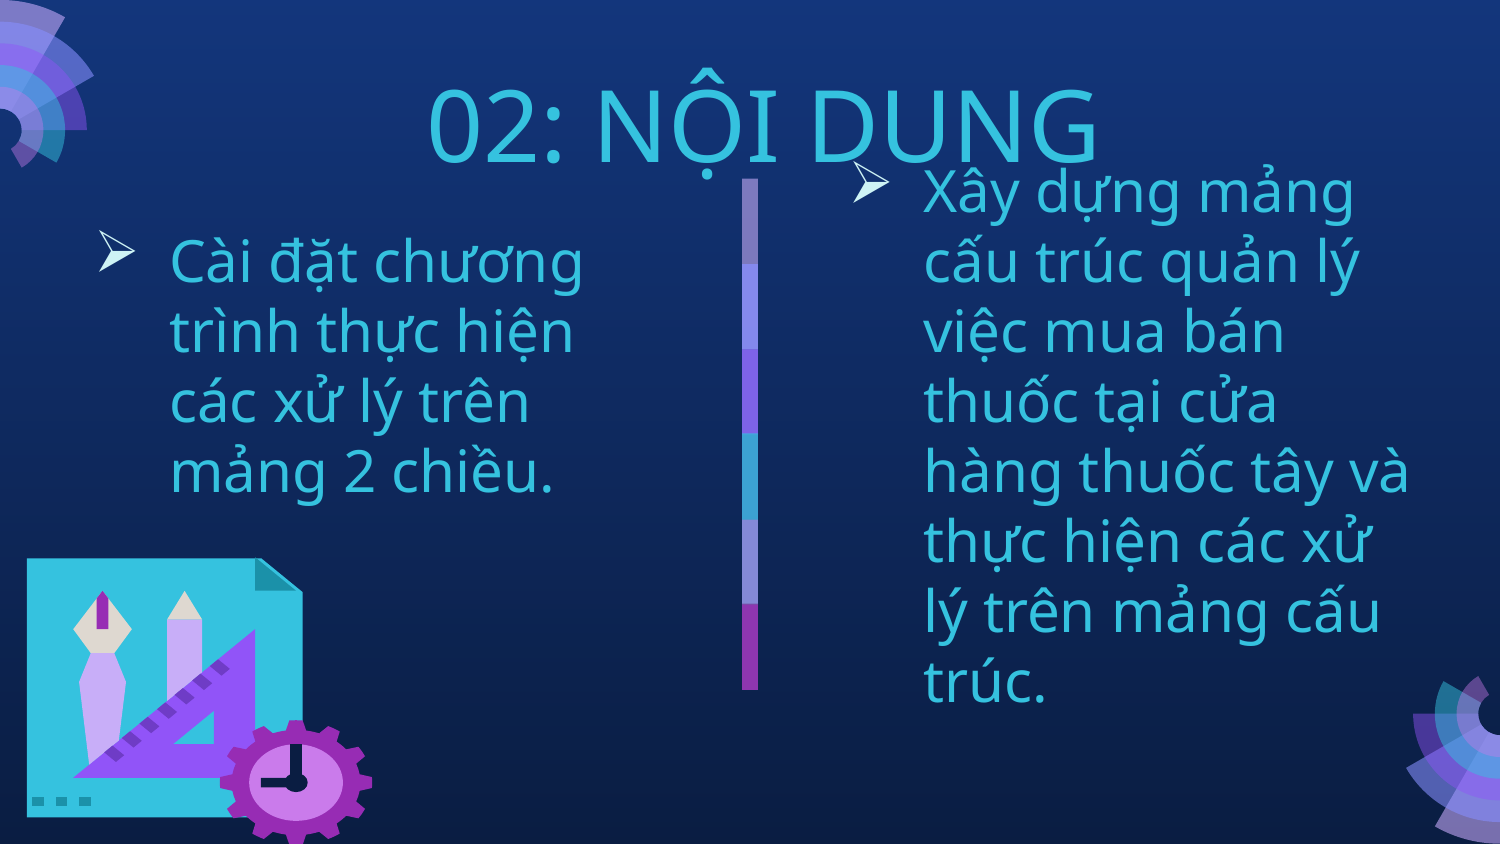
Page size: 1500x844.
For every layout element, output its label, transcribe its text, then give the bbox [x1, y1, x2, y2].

text_box Xây dựng mảng cấu trúc quản lý việc mua bán thuốc tại cửa hàng thuốc tây và thực hiện các xử lý trên mảng cấu trúc. [833, 250, 1439, 618]
title Cài đặt chương trình thực hiện các xử lý trên mảng 2 chiều. [79, 240, 668, 488]
title 02: NỘI DUNG [411, 37, 1211, 207]
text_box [26, 556, 373, 844]
